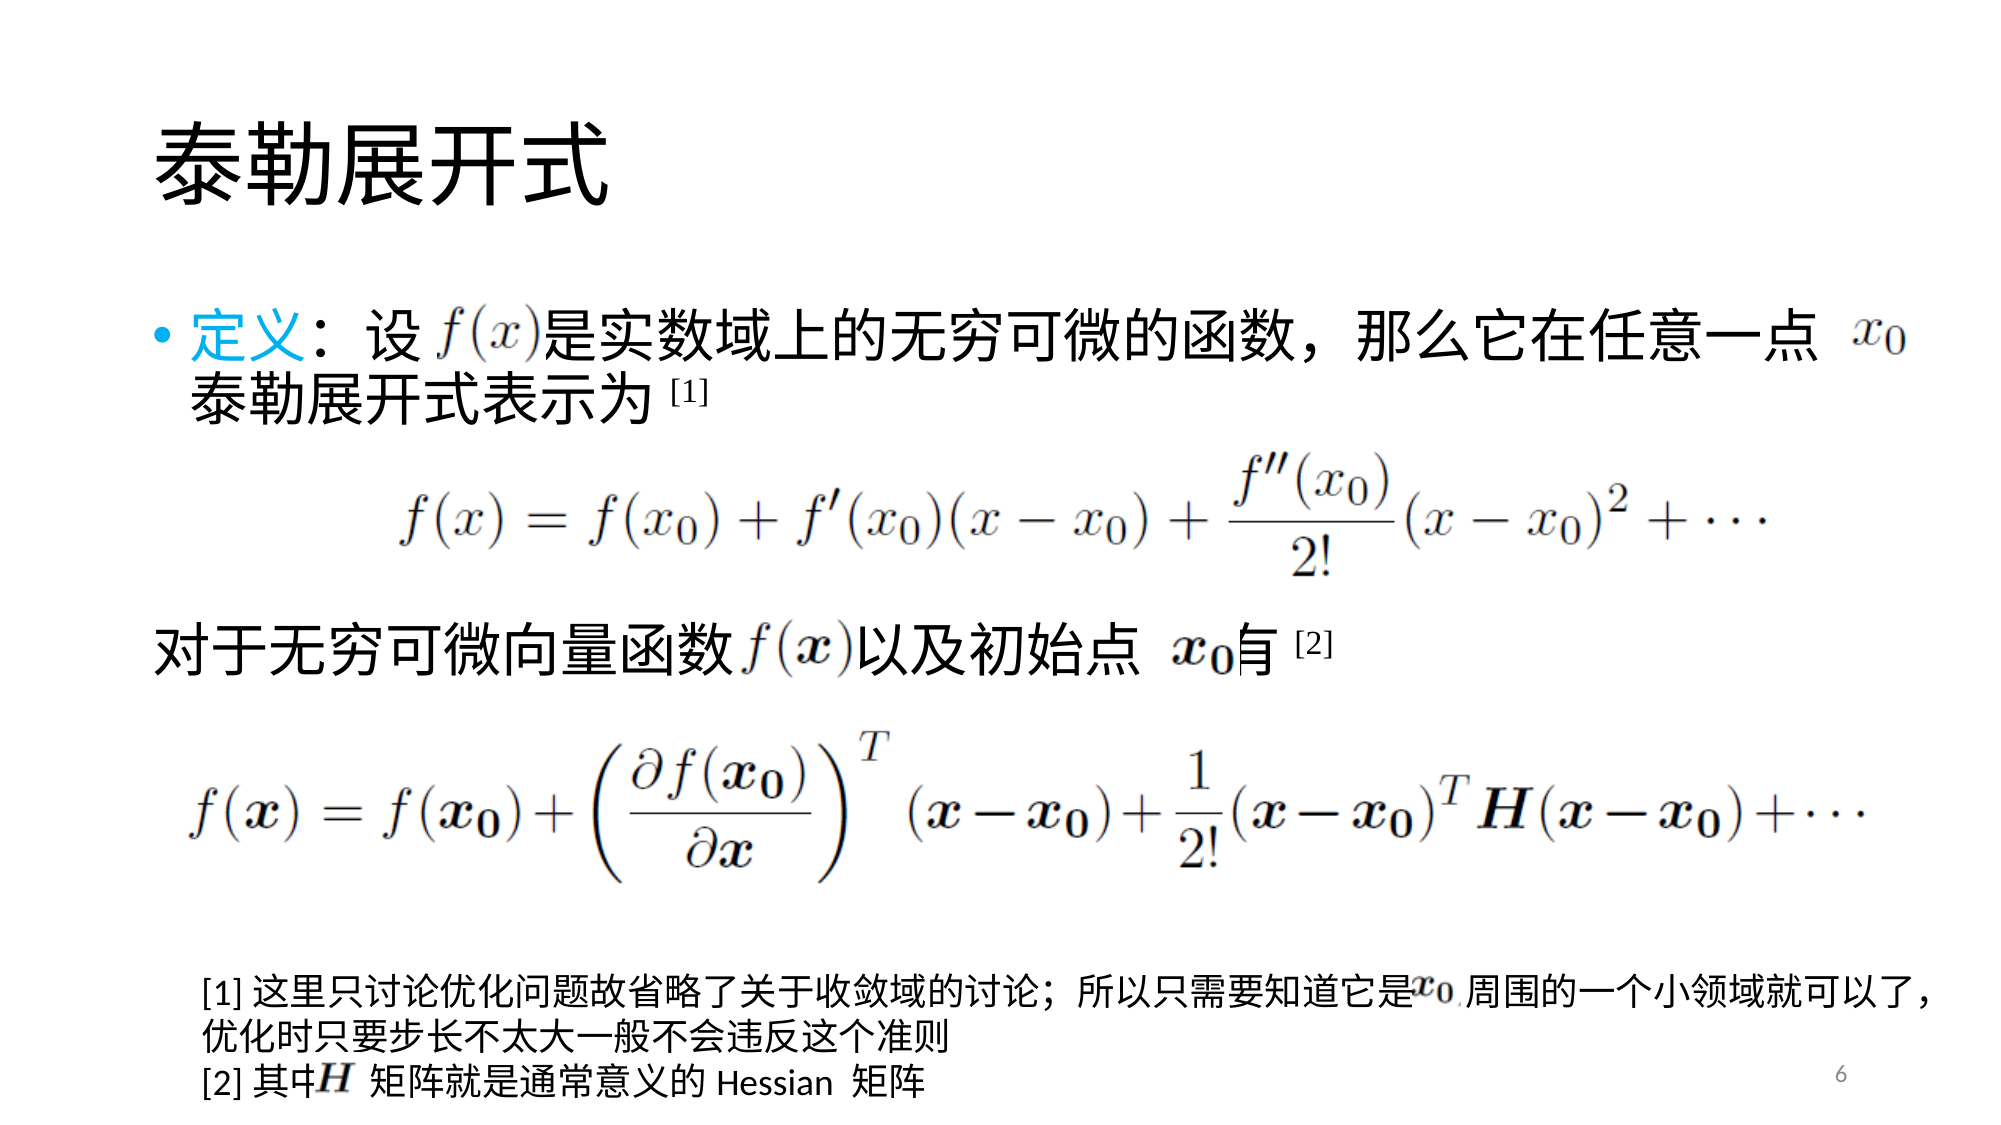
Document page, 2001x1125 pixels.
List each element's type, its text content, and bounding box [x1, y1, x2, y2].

picture [437, 299, 546, 369]
picture [1845, 310, 1915, 358]
picture [1412, 970, 1461, 1007]
picture [737, 610, 860, 684]
picture [314, 1052, 360, 1098]
text_box [1]这里只讨论优化问题故省略了关于收敛域的讨论；所以只需要知道它是 周围的一个小领域就可以了，优化时只要步长不太大一般不会违反这个准则 [2]其中 矩阵就是通常意义的Hessian 矩阵 [186, 960, 1977, 1111]
list 定义：设 是实数域上的无穷可微的函数，那么它在任意一点泰勒展开式表示为[1] 对于无穷可微向量函数 以及初始点 有[2] [137, 299, 1863, 888]
picture [384, 441, 1786, 581]
picture [1169, 628, 1240, 681]
picture [186, 725, 1878, 888]
title 泰勒展开式 [137, 59, 1863, 278]
